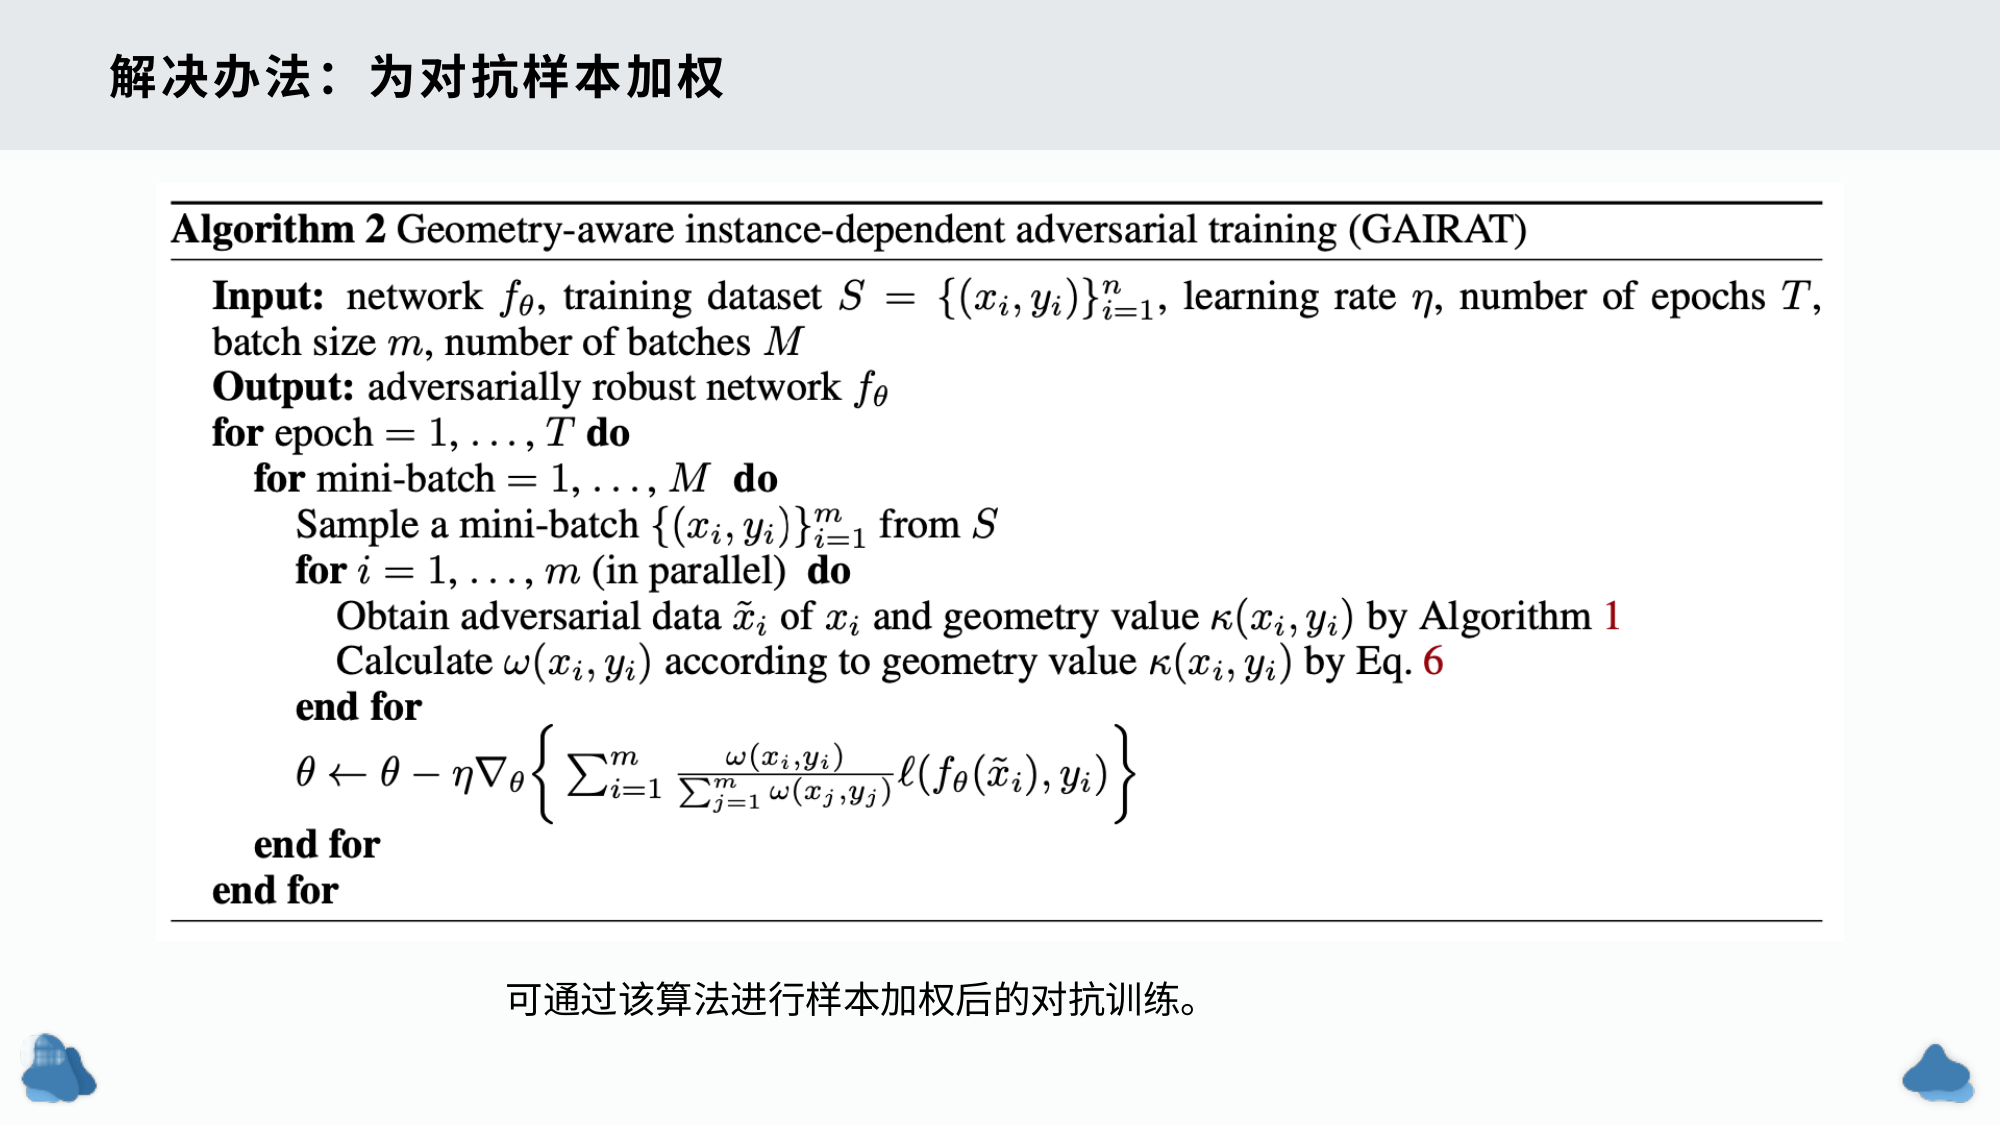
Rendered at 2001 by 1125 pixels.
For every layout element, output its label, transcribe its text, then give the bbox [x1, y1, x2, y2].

title 解决办法：为对抗样本加权 [95, 38, 1906, 112]
picture [0, 1012, 119, 1125]
text_box 可通过该算法进行样本加权后的对抗训练。 [491, 969, 1510, 1029]
picture [156, 183, 1844, 942]
picture [1881, 1024, 2000, 1125]
